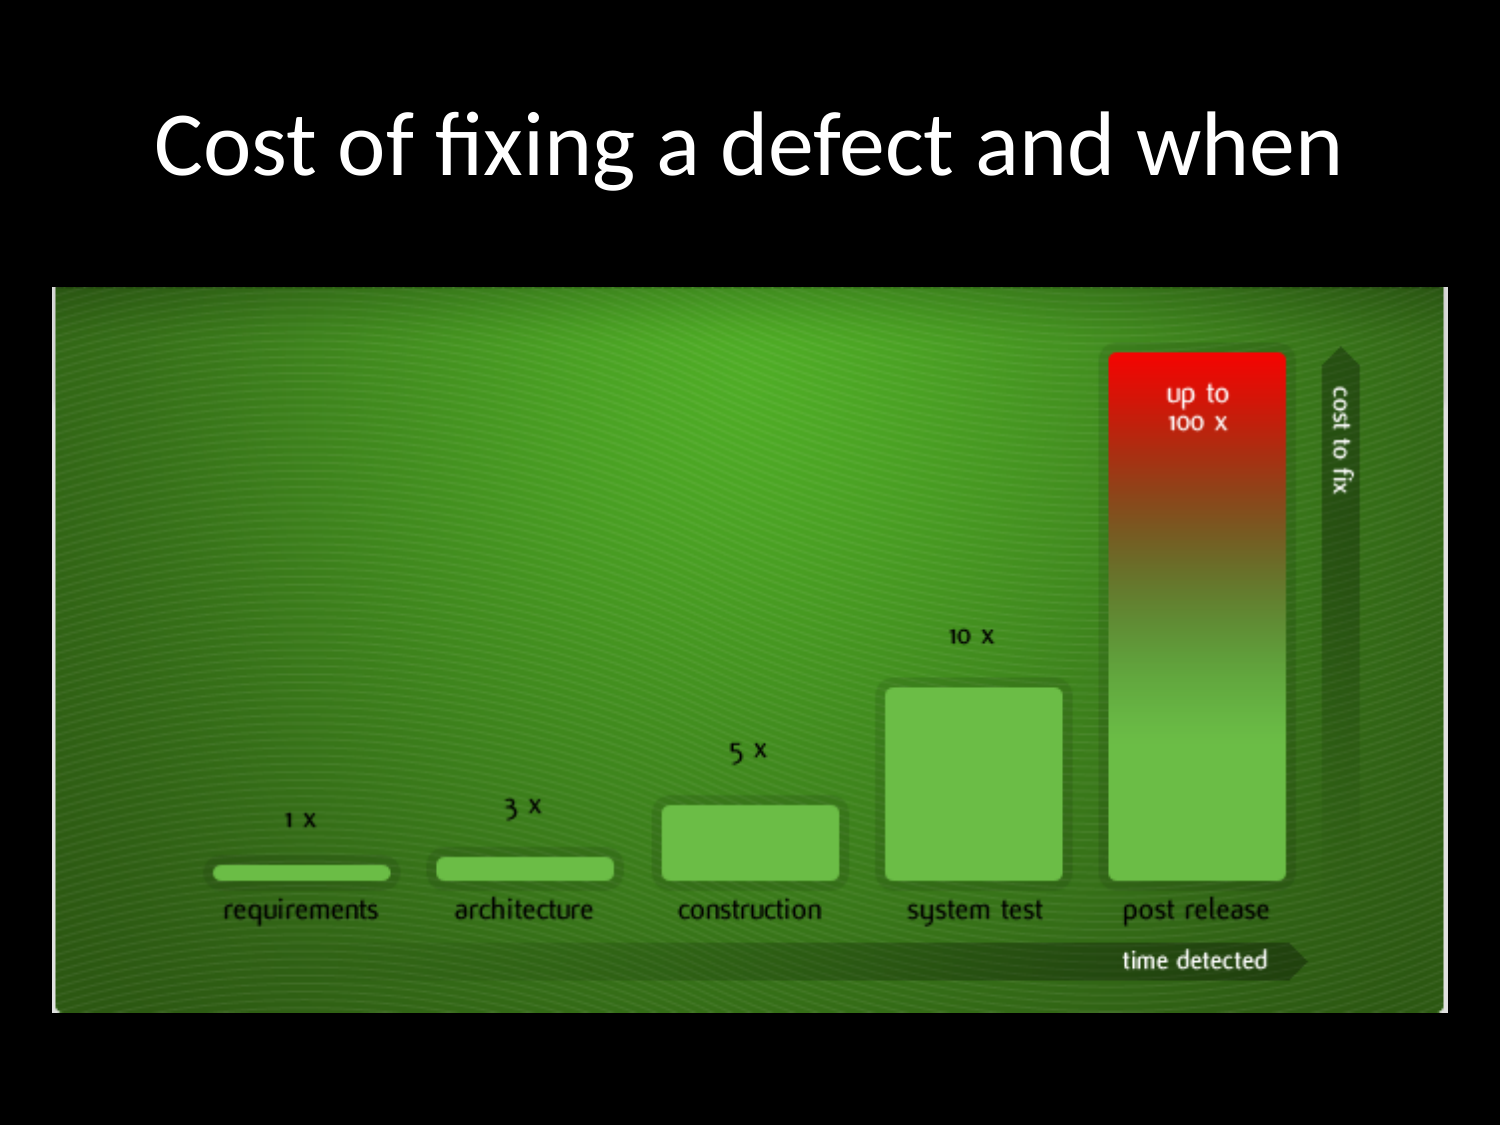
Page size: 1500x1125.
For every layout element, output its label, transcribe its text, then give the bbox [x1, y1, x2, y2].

title Cost of fixing a defect and when [75, 45, 1425, 233]
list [52, 287, 1448, 1013]
